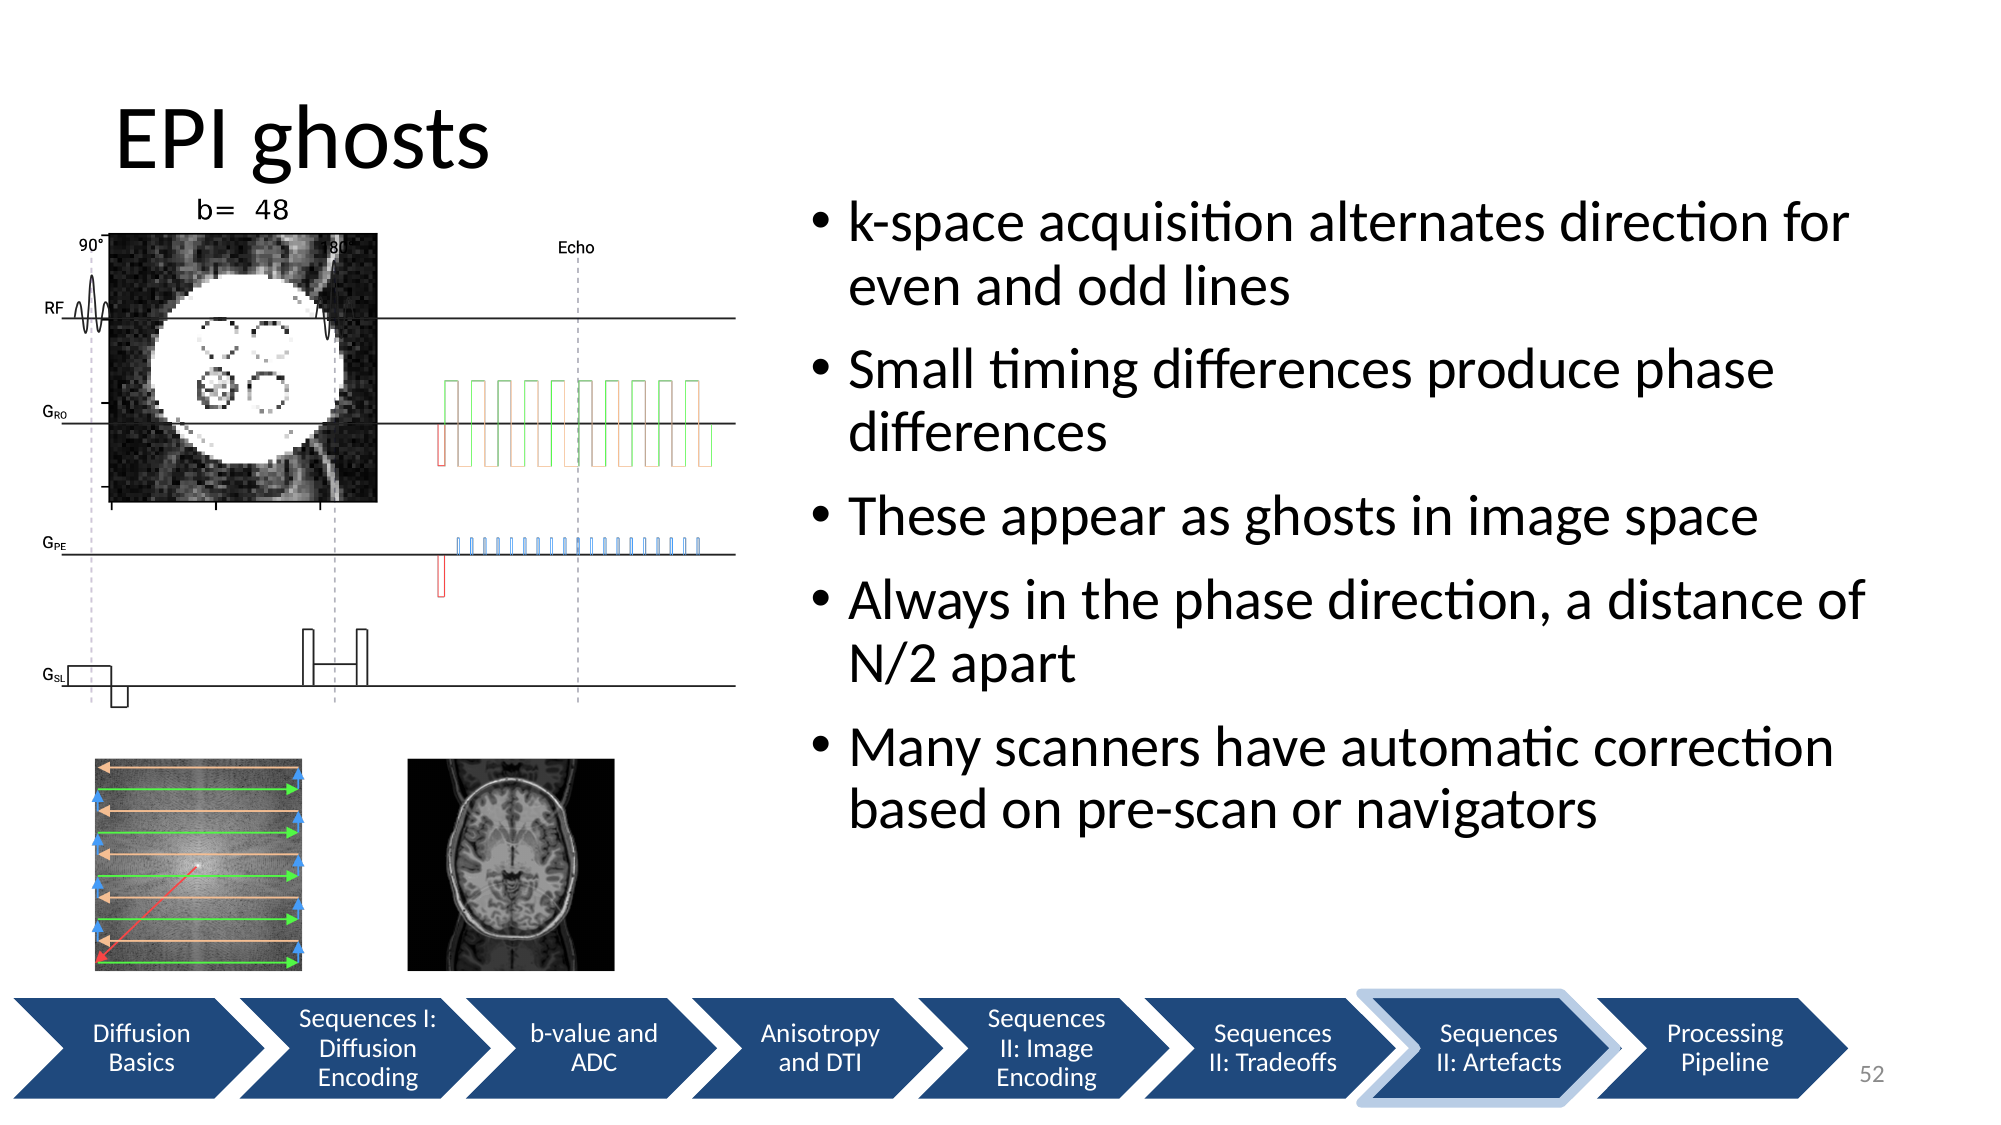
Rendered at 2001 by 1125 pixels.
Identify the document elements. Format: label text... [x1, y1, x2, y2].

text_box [12, 968, 1849, 1125]
slide_number 52 [1849, 1042, 1900, 1103]
title EPI ghosts [99, 45, 1900, 233]
picture [15, 183, 766, 968]
list k-space acquisition alternates direction for even and odd lines Small timing differences produce phase differences These appear as ghosts in image space Always in the phase direction, a distance of N/2 apart Many scanners have automatic correction based on pre-scan or navigators [795, 184, 1902, 1005]
